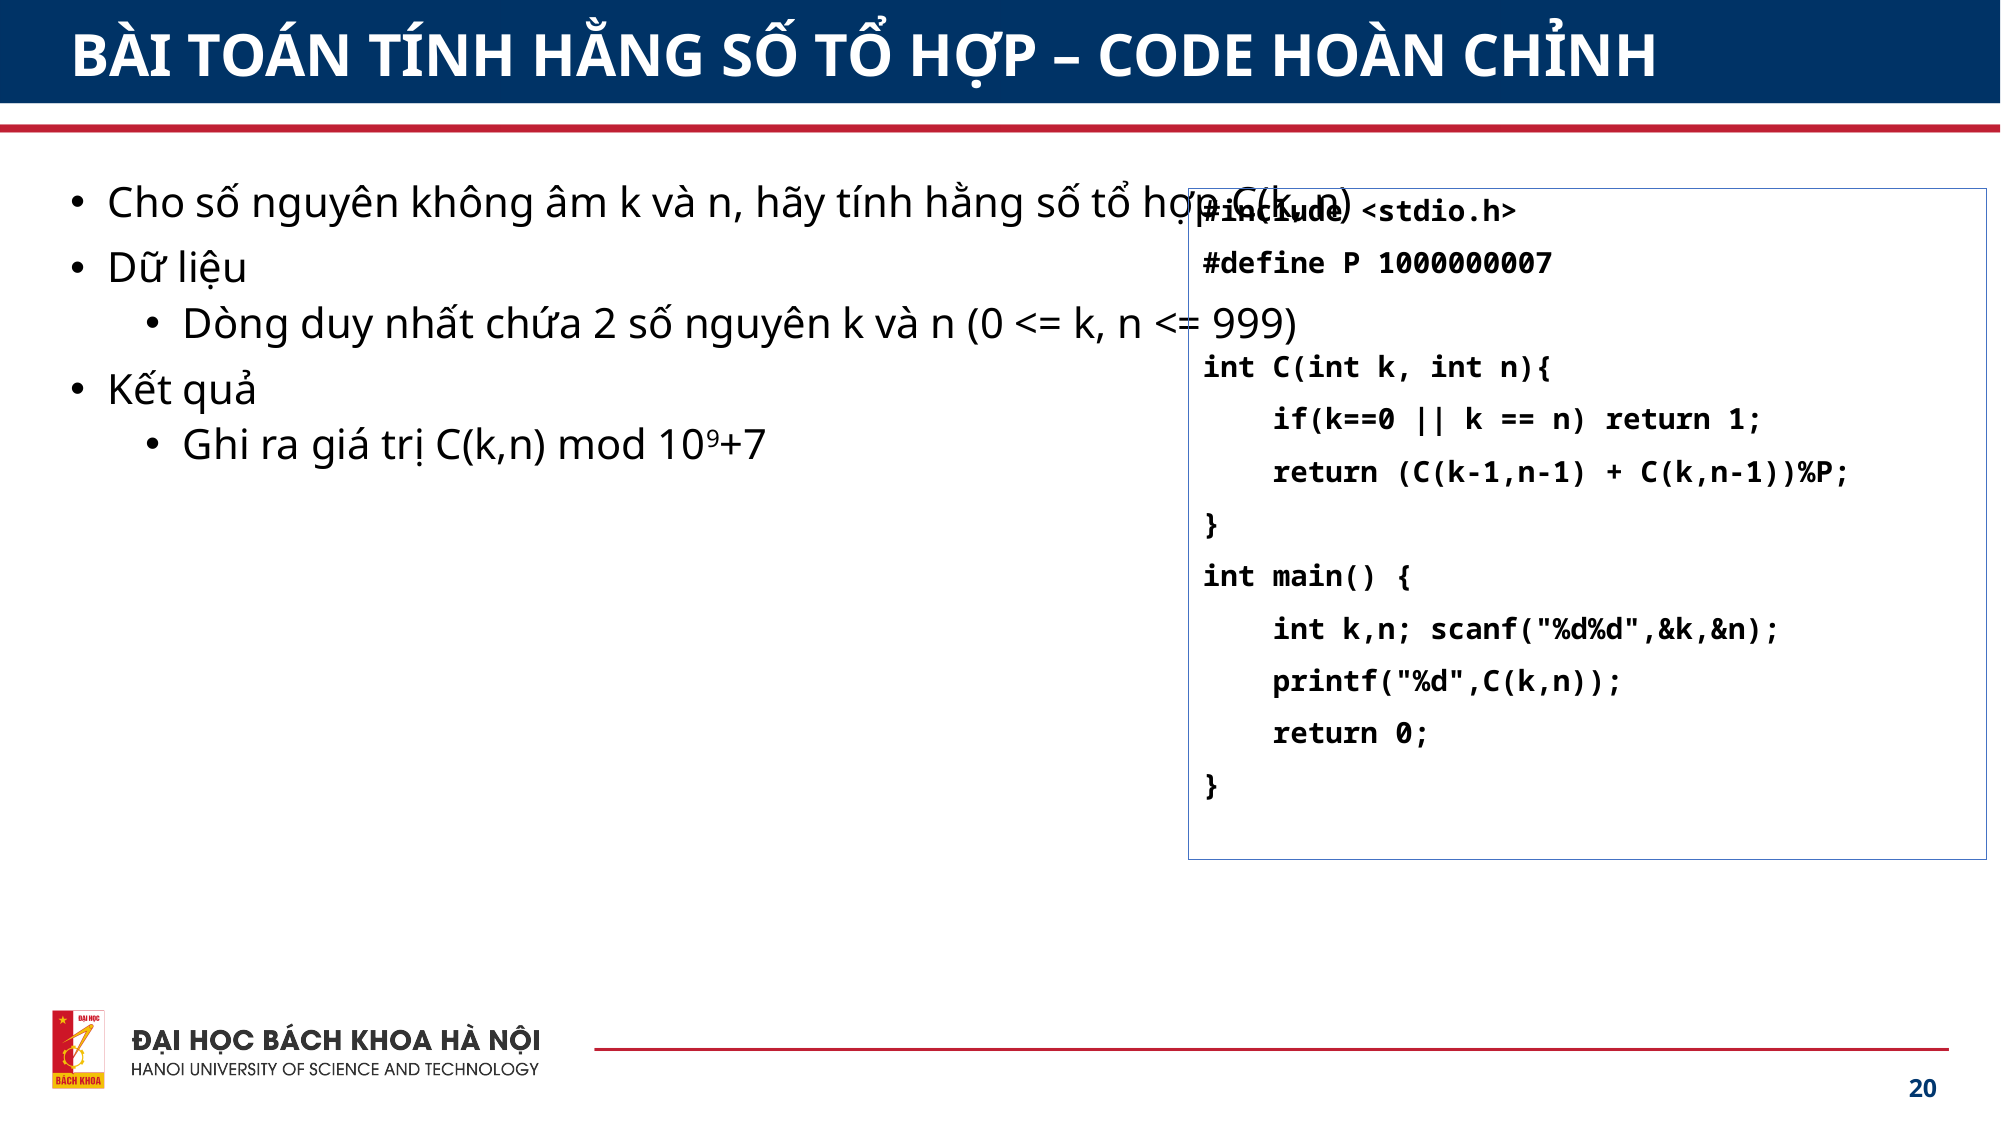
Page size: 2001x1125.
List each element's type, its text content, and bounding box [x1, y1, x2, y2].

picture [0, 0, 2001, 1125]
list Cho số nguyên không âm k và n, hãy tính hằng số tổ hợp C(k, n) Dữ liệu Dòng duy nhất chứa 2 số nguyên k và n (0 <= k, n <= 999) Kết quả Ghi ra giá trị C(k,n) mod 109+7 [55, 173, 1945, 979]
text_box #include <stdio.h> #define P 1000000007 int C(int k, int n){ if(k==0 || k == n) return 1; return (C(k-1,n-1) + C(k,n-1))%P; } int main() { int k,n; scanf("%d%d",&k,&n); printf("%d",C(k,n)); return 0; } [1188, 188, 1987, 860]
title BÀI TOÁN TÍNH HẰNG SỐ TỔ HỢP – CODE HOÀN CHỈNH [55, 18, 1945, 90]
slide_number 20 [1502, 1065, 1953, 1125]
